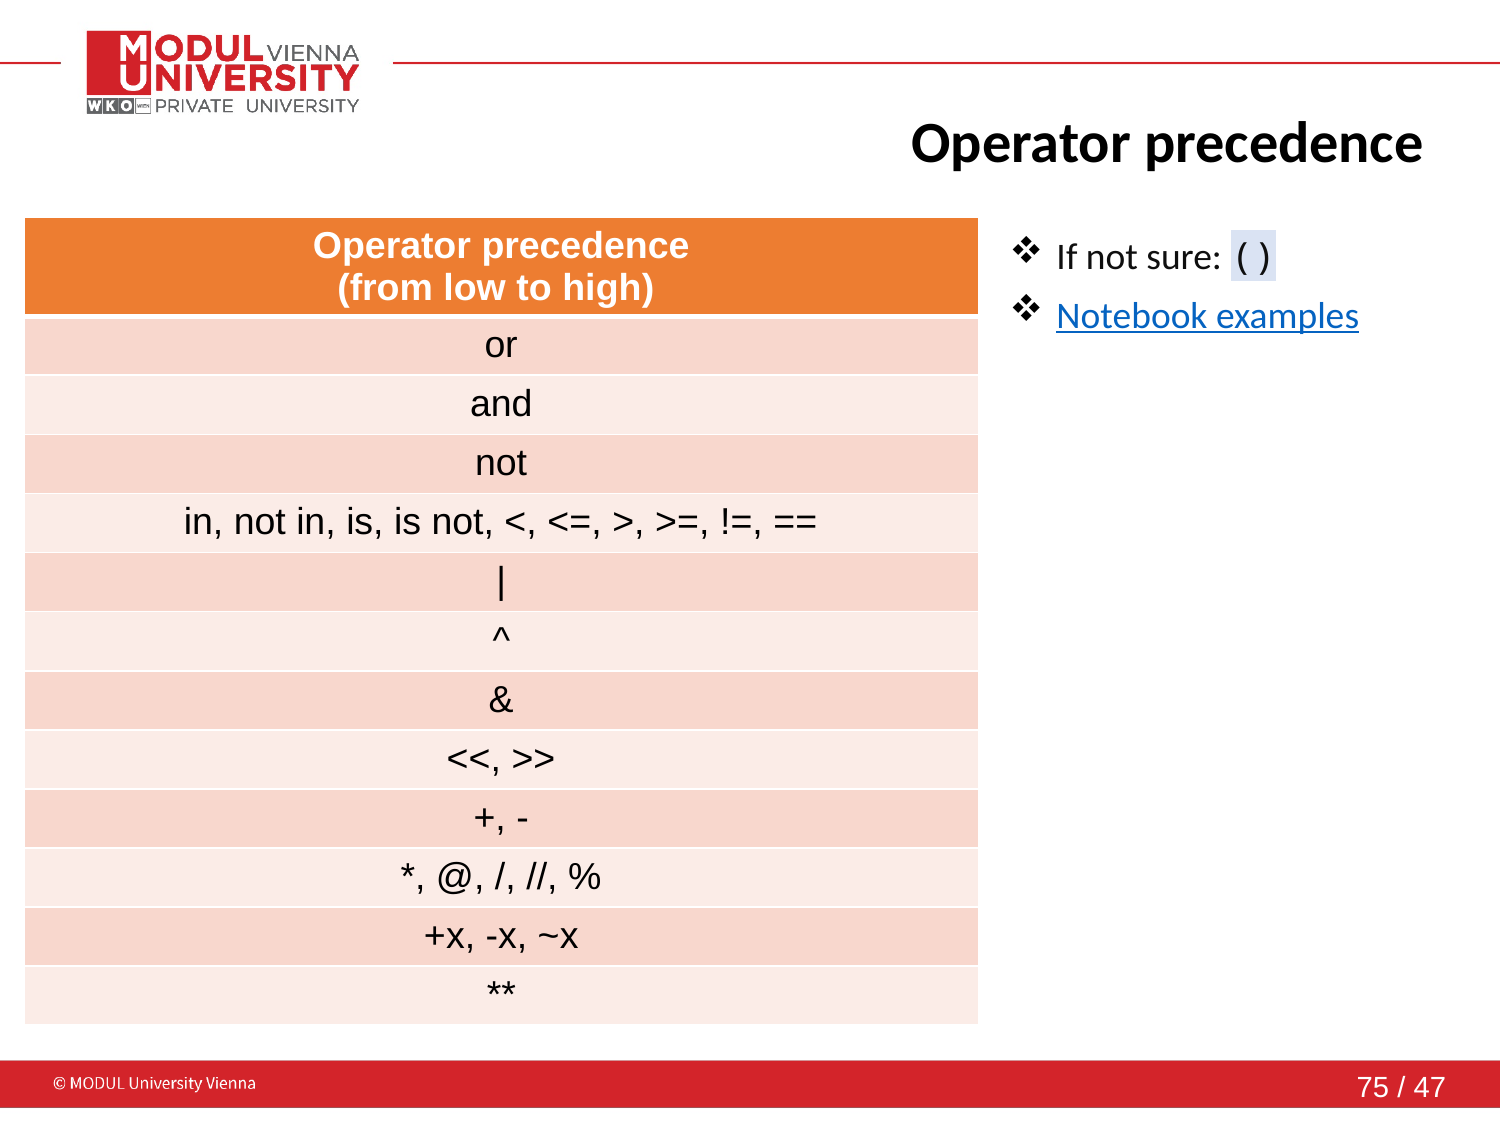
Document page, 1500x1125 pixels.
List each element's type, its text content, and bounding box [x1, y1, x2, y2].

table_cell or [25, 319, 978, 374]
table_cell | [25, 553, 978, 611]
table_cell not [25, 435, 978, 493]
table_cell ** [25, 967, 978, 1024]
title Operator precedence [51, 45, 1439, 233]
table_cell +, - [25, 790, 978, 847]
table_cell ^ [25, 612, 978, 670]
table_header Operator precedence (from low to high) [25, 218, 978, 314]
list If not sure: () Notebook examples [994, 217, 1423, 368]
picture [0, 0, 1500, 1125]
table_cell <<, >> [25, 731, 978, 788]
table_cell +x, -x, ~x [25, 908, 978, 965]
table_cell & [25, 672, 978, 729]
table_cell and [25, 376, 978, 434]
table_cell *, @, /, //, % [25, 849, 978, 906]
table_cell in, not in, is, is not, <, <=, >, >=, !=, == [25, 494, 978, 552]
